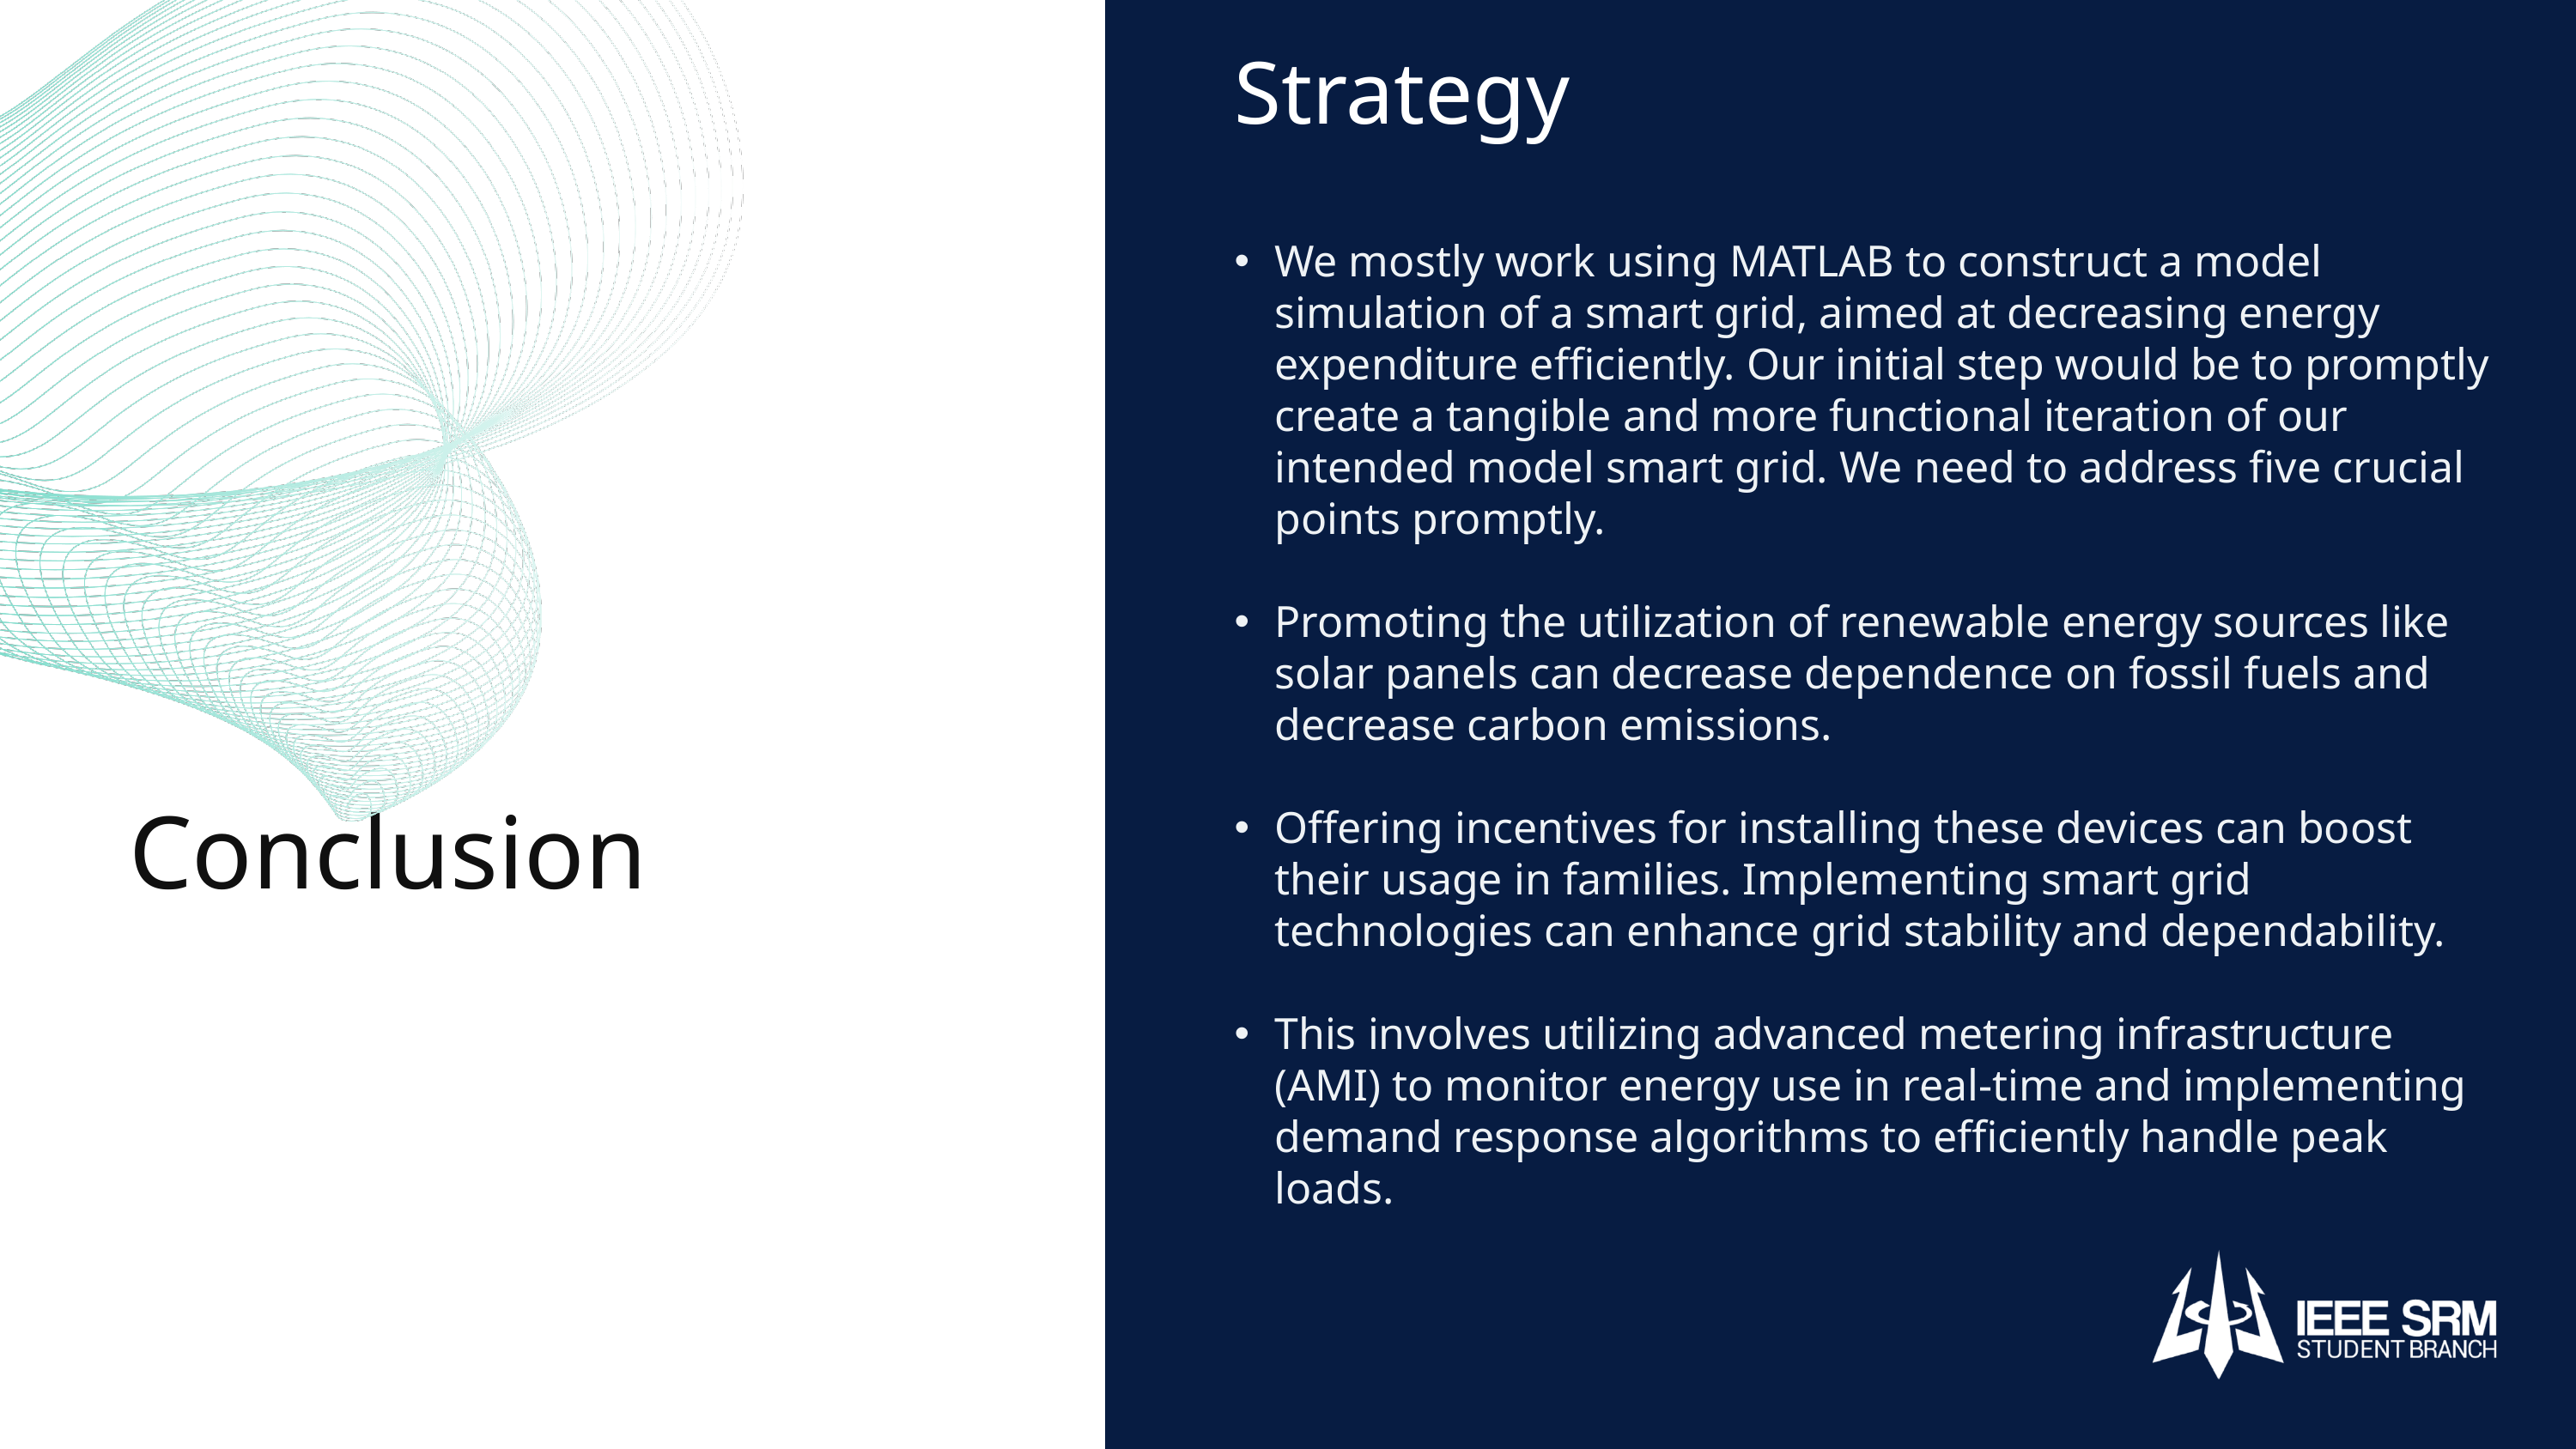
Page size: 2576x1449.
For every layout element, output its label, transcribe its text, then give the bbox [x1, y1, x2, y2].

picture [2136, 1234, 2512, 1390]
text_box [0, 0, 748, 822]
text_box Conclusion [129, 788, 1062, 909]
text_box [1105, 0, 2576, 1449]
